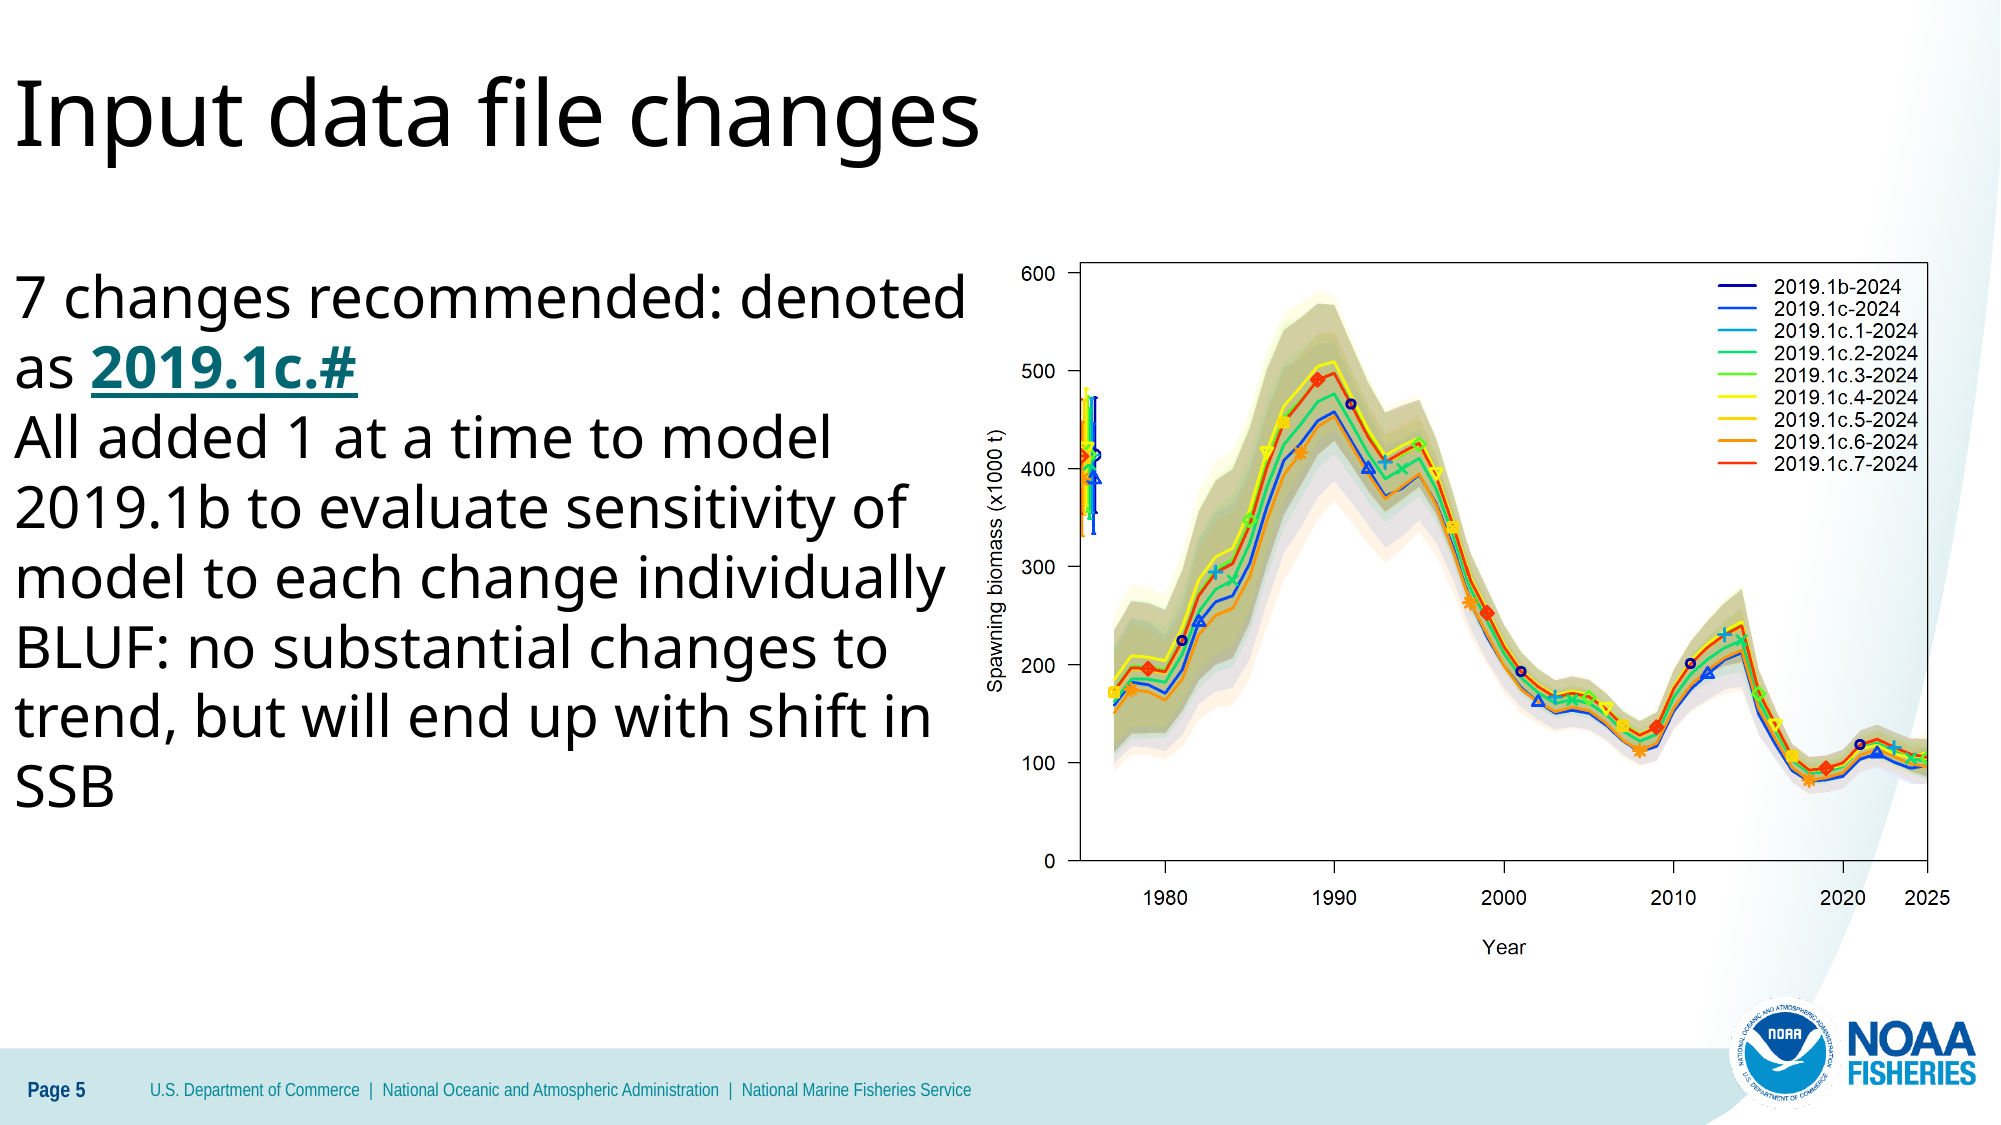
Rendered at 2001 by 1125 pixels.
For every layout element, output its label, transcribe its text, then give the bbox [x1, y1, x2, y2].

picture [979, 234, 1955, 986]
picture [1966, 1065, 1976, 1073]
title Input data file changes [0, 59, 1725, 253]
list 7 changes recommended: denoted as 2019.1c.# All added 1 at a time to model 2019.1b to evaluate sensitivity of model to each change individually BLUF: no substantial changes to trend, but will end up with shift in SSB [0, 253, 972, 967]
picture [1729, 996, 1976, 1109]
